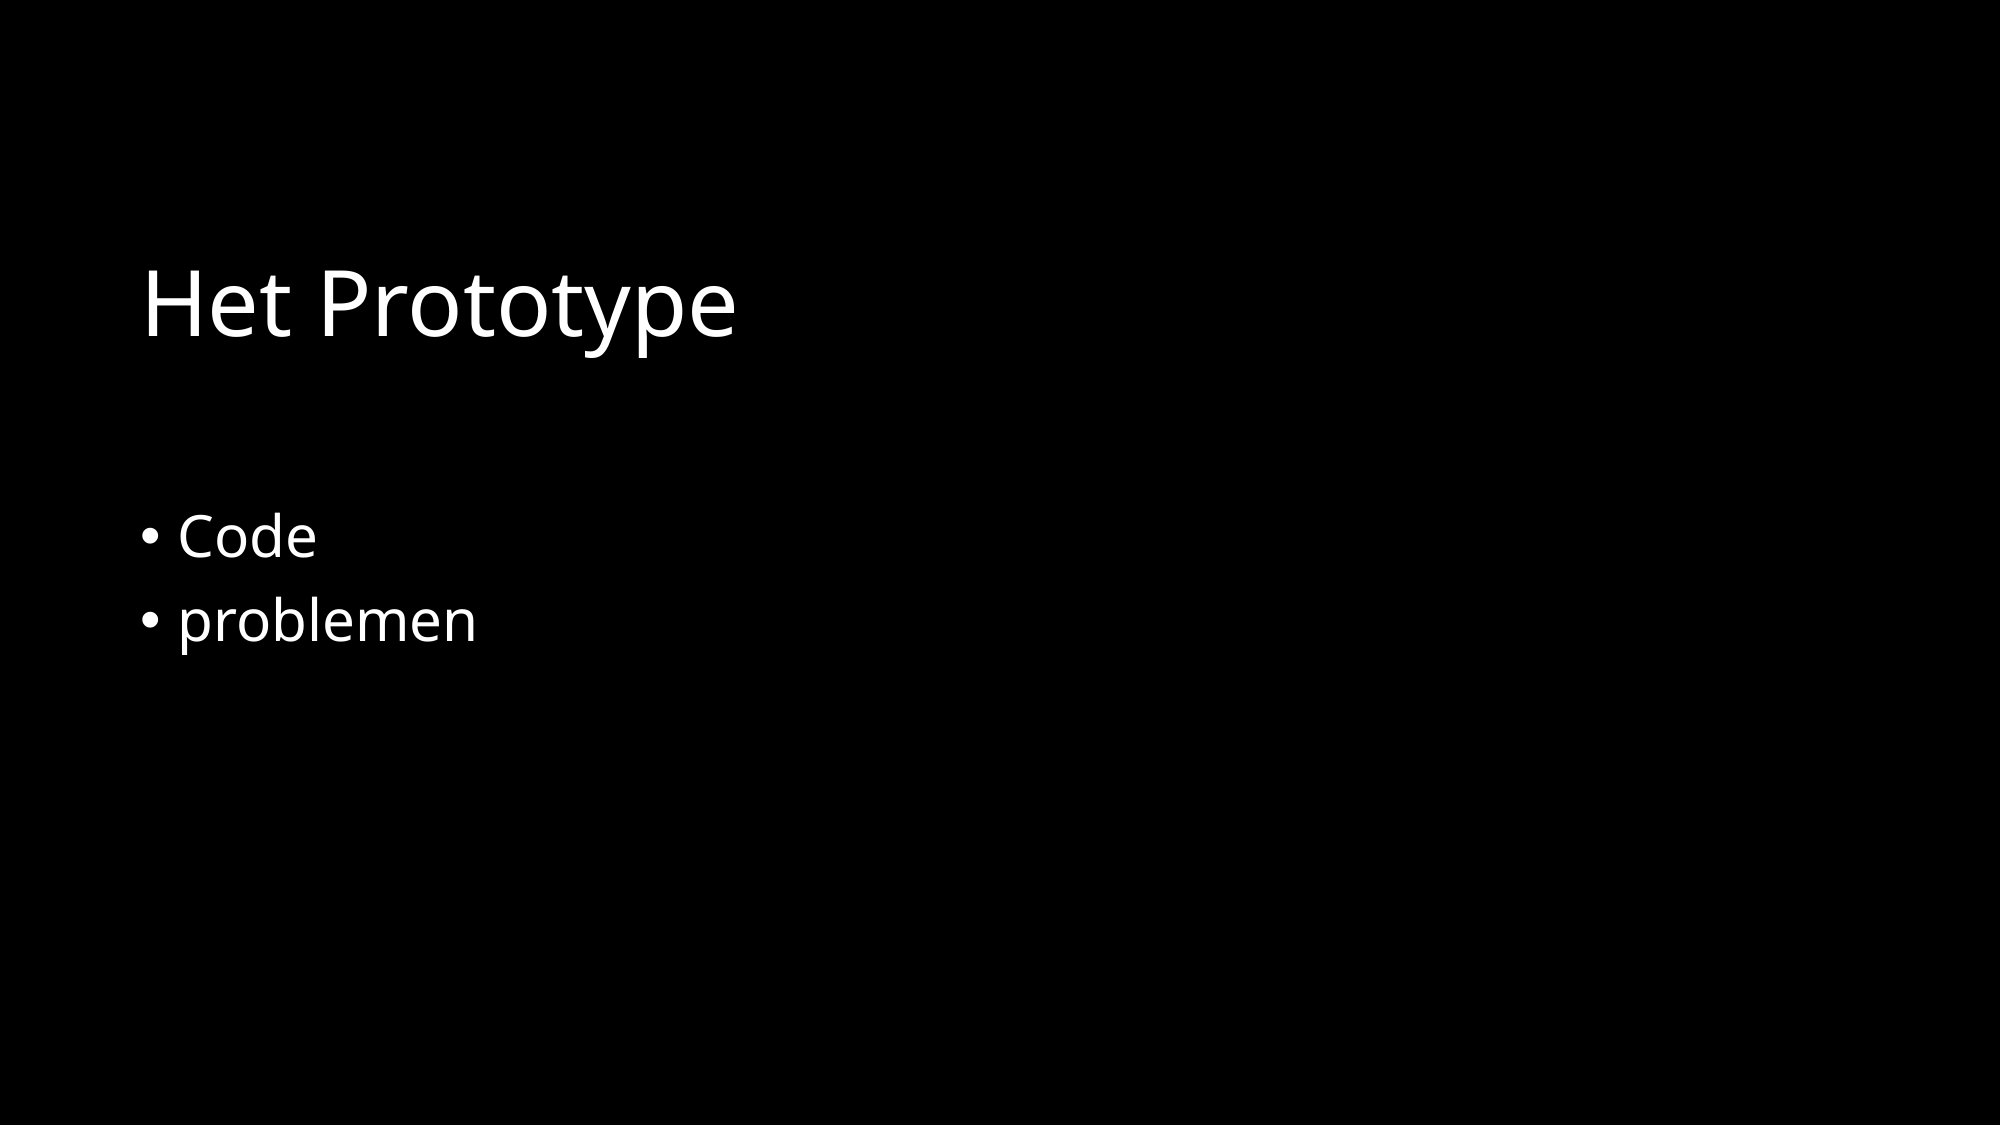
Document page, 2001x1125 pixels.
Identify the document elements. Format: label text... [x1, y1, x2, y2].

title Het Prototype [125, 249, 1625, 458]
list Code problemen [125, 500, 1875, 1000]
